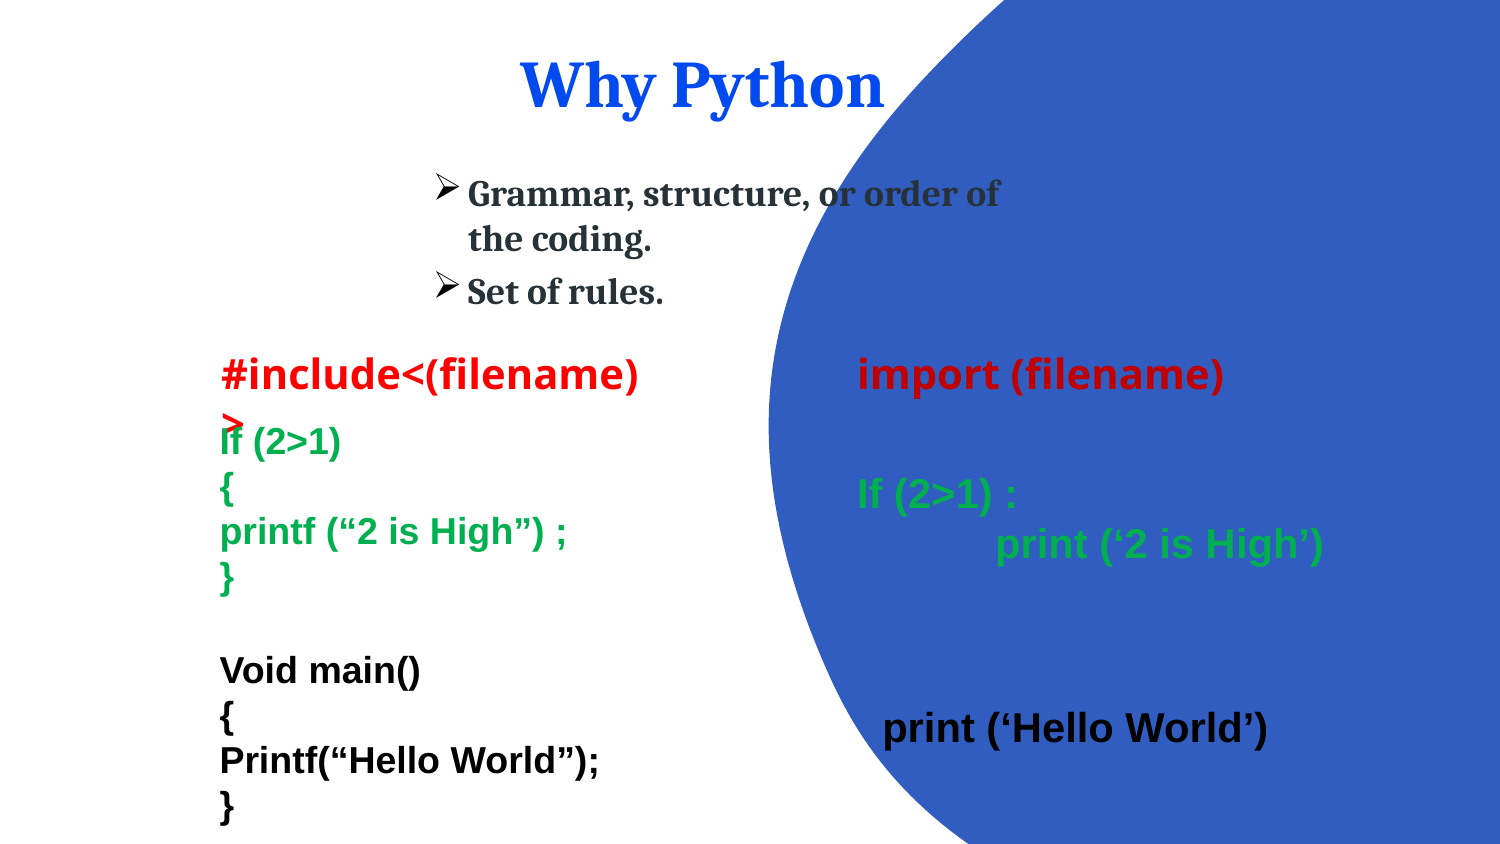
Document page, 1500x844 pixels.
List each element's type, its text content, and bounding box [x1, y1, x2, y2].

text_box Grammar, structure, or order of the coding. Set of rules. [348, 161, 1069, 320]
text_box #include<(filename)> [206, 340, 674, 456]
text_box Void main() { Printf(“Hello World”); } [204, 638, 627, 834]
text_box If (2>1) : print (‘2 is High’) [842, 459, 1500, 574]
text_box import (filename) [842, 340, 1457, 406]
text_box If (2>1) { printf (“2 is High”) ; } [204, 409, 657, 605]
text_box print (‘Hello World’) [867, 693, 1302, 758]
title Why Python [505, 14, 995, 147]
